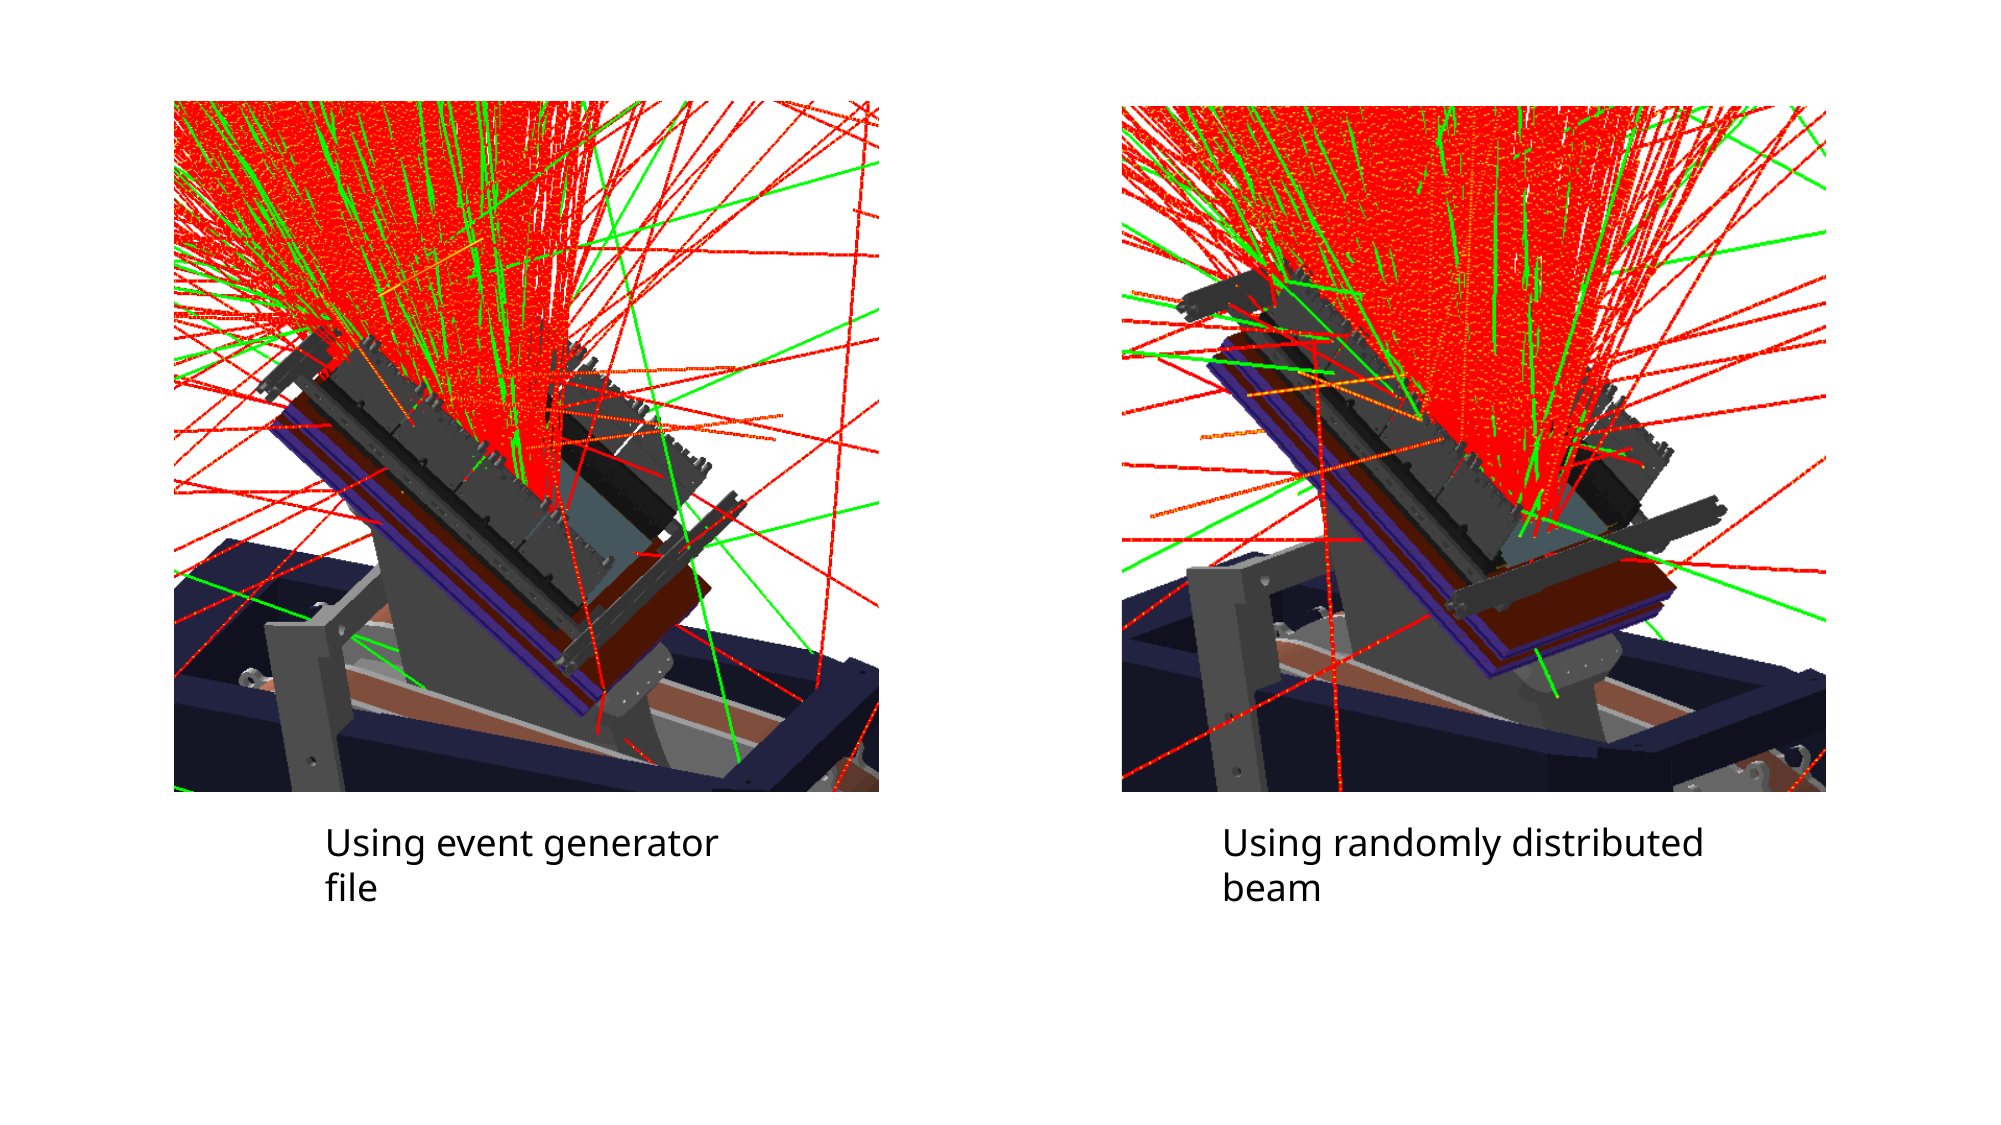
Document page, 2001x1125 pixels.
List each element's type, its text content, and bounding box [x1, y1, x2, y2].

picture [1121, 105, 1827, 792]
text_box Using event generator file [310, 811, 791, 917]
picture [173, 101, 879, 792]
text_box Using randomly distributed beam [1207, 811, 1826, 917]
